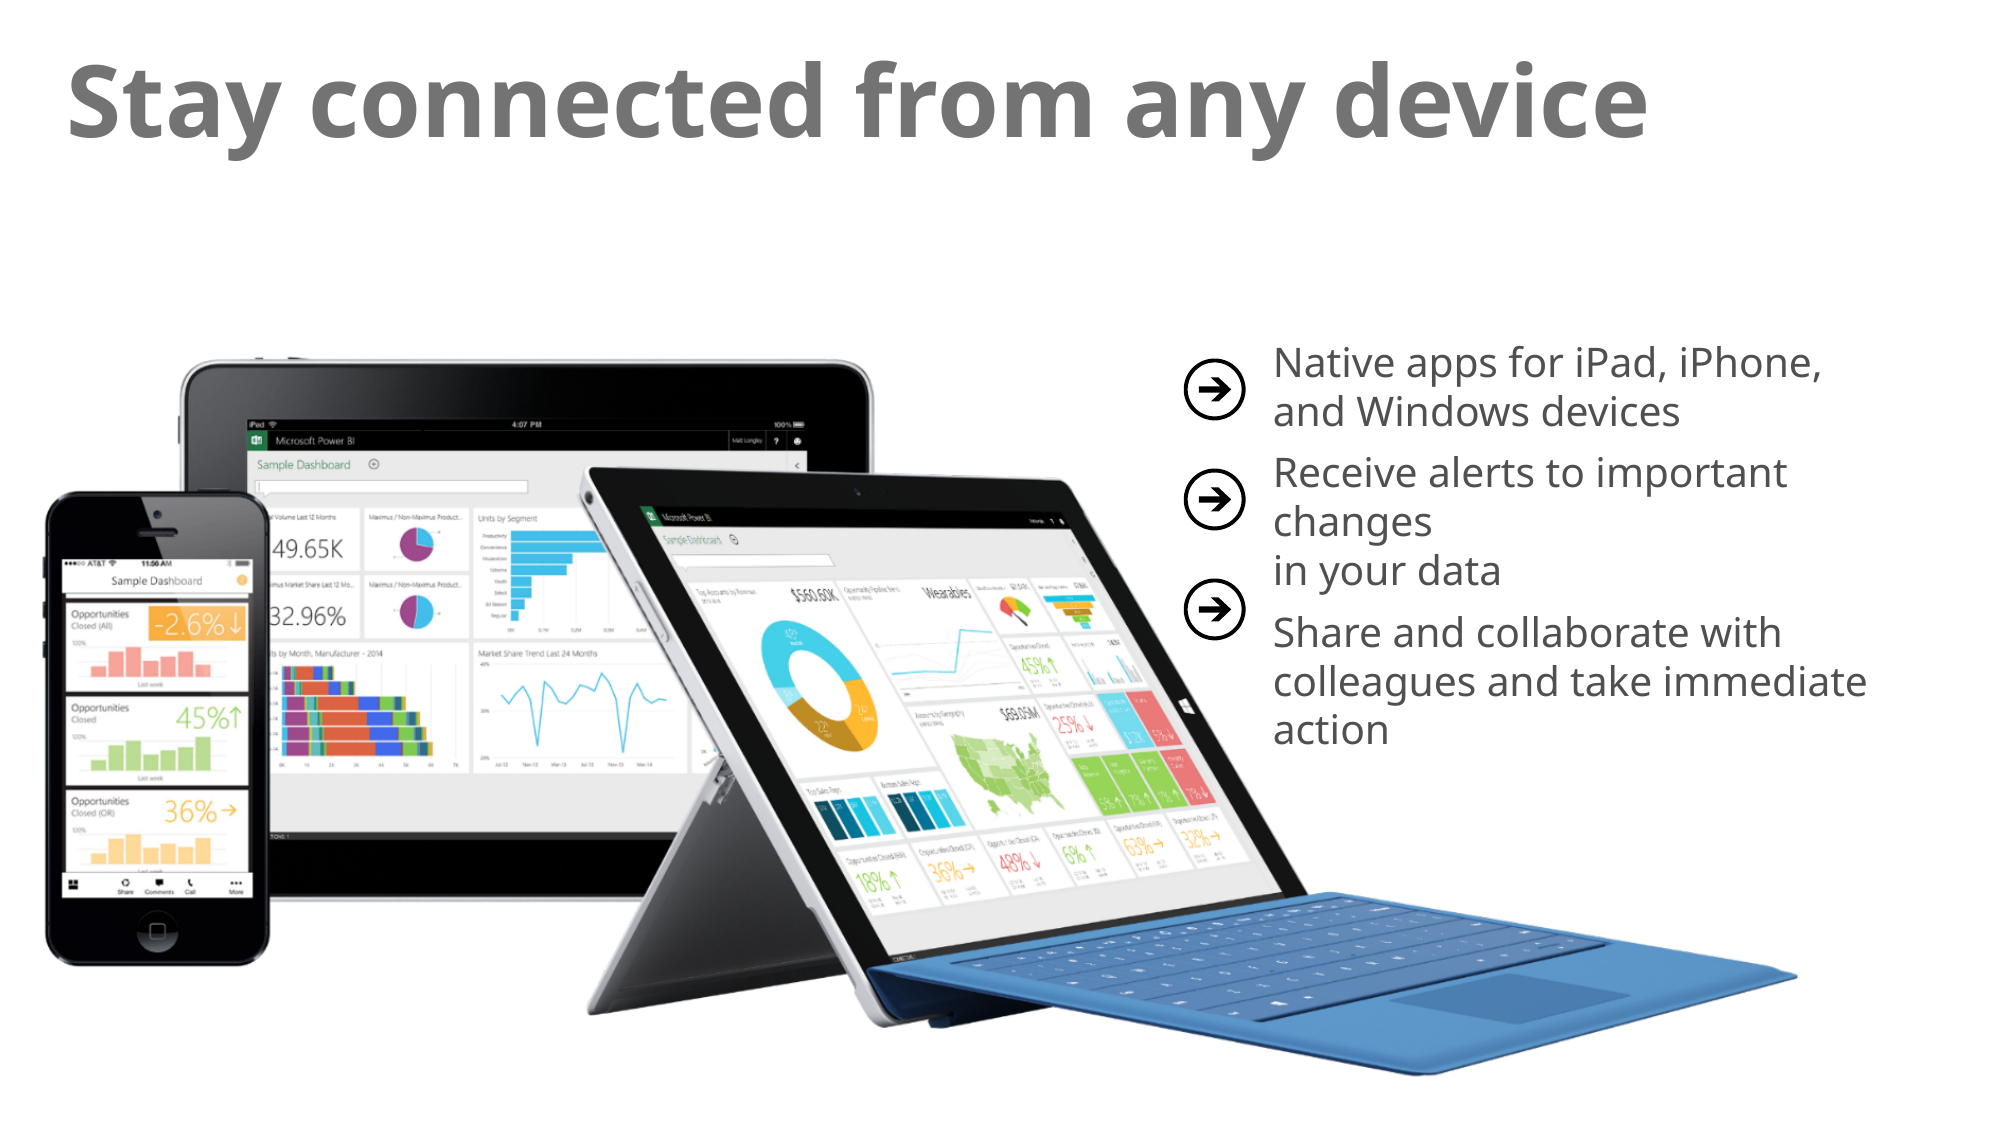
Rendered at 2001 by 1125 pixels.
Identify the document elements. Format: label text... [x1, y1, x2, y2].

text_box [1183, 578, 1246, 641]
picture [30, 341, 1835, 1087]
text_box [1183, 358, 1246, 421]
title Stay connected from any device [44, 33, 1956, 195]
text_box Native apps for iPad, iPhone, and Windows devices Receive alerts to important changes in your data Share and collaborate with colleagues and take immediate action [1199, 329, 1959, 761]
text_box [1183, 468, 1246, 531]
